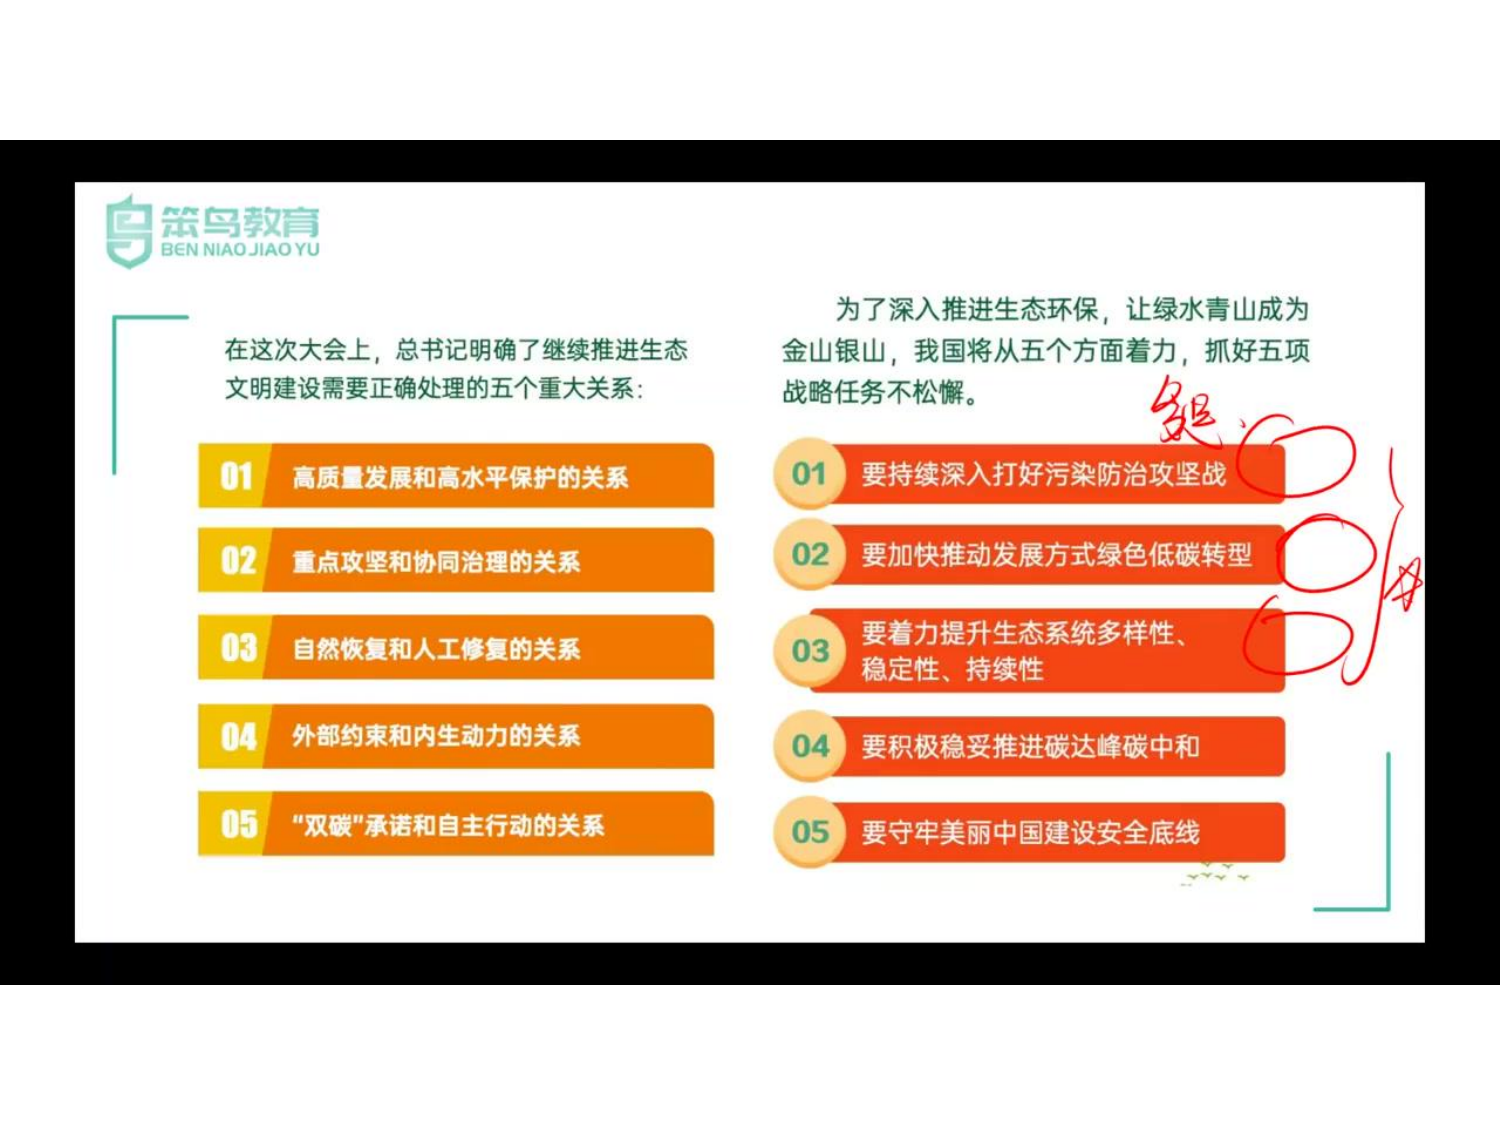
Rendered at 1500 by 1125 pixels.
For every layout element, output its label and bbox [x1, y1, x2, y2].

picture [0, 140, 1500, 985]
